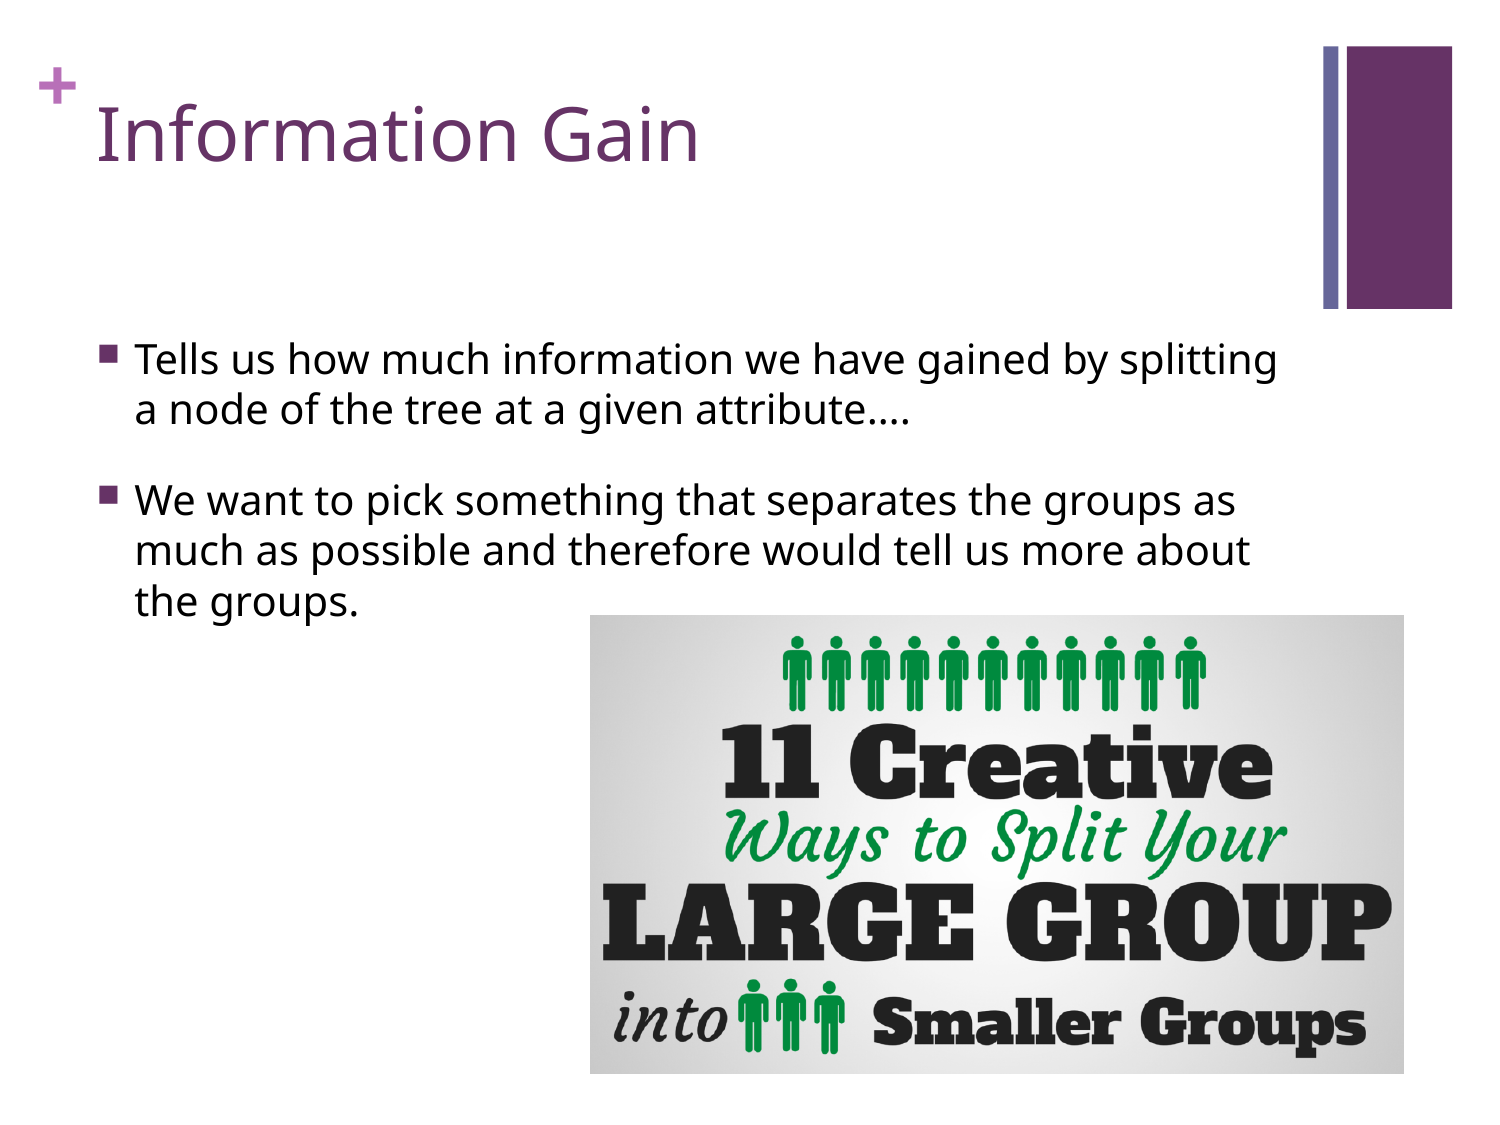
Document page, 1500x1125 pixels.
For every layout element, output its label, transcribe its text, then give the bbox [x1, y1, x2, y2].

list Tells us how much information we have gained by splitting a node of the tree at a given attribute…. We want to pick something that separates the groups as much as possible and therefore would tell us more about the groups. [81, 324, 1322, 1005]
title Information Gain [81, 79, 1322, 263]
picture [589, 614, 1405, 1074]
